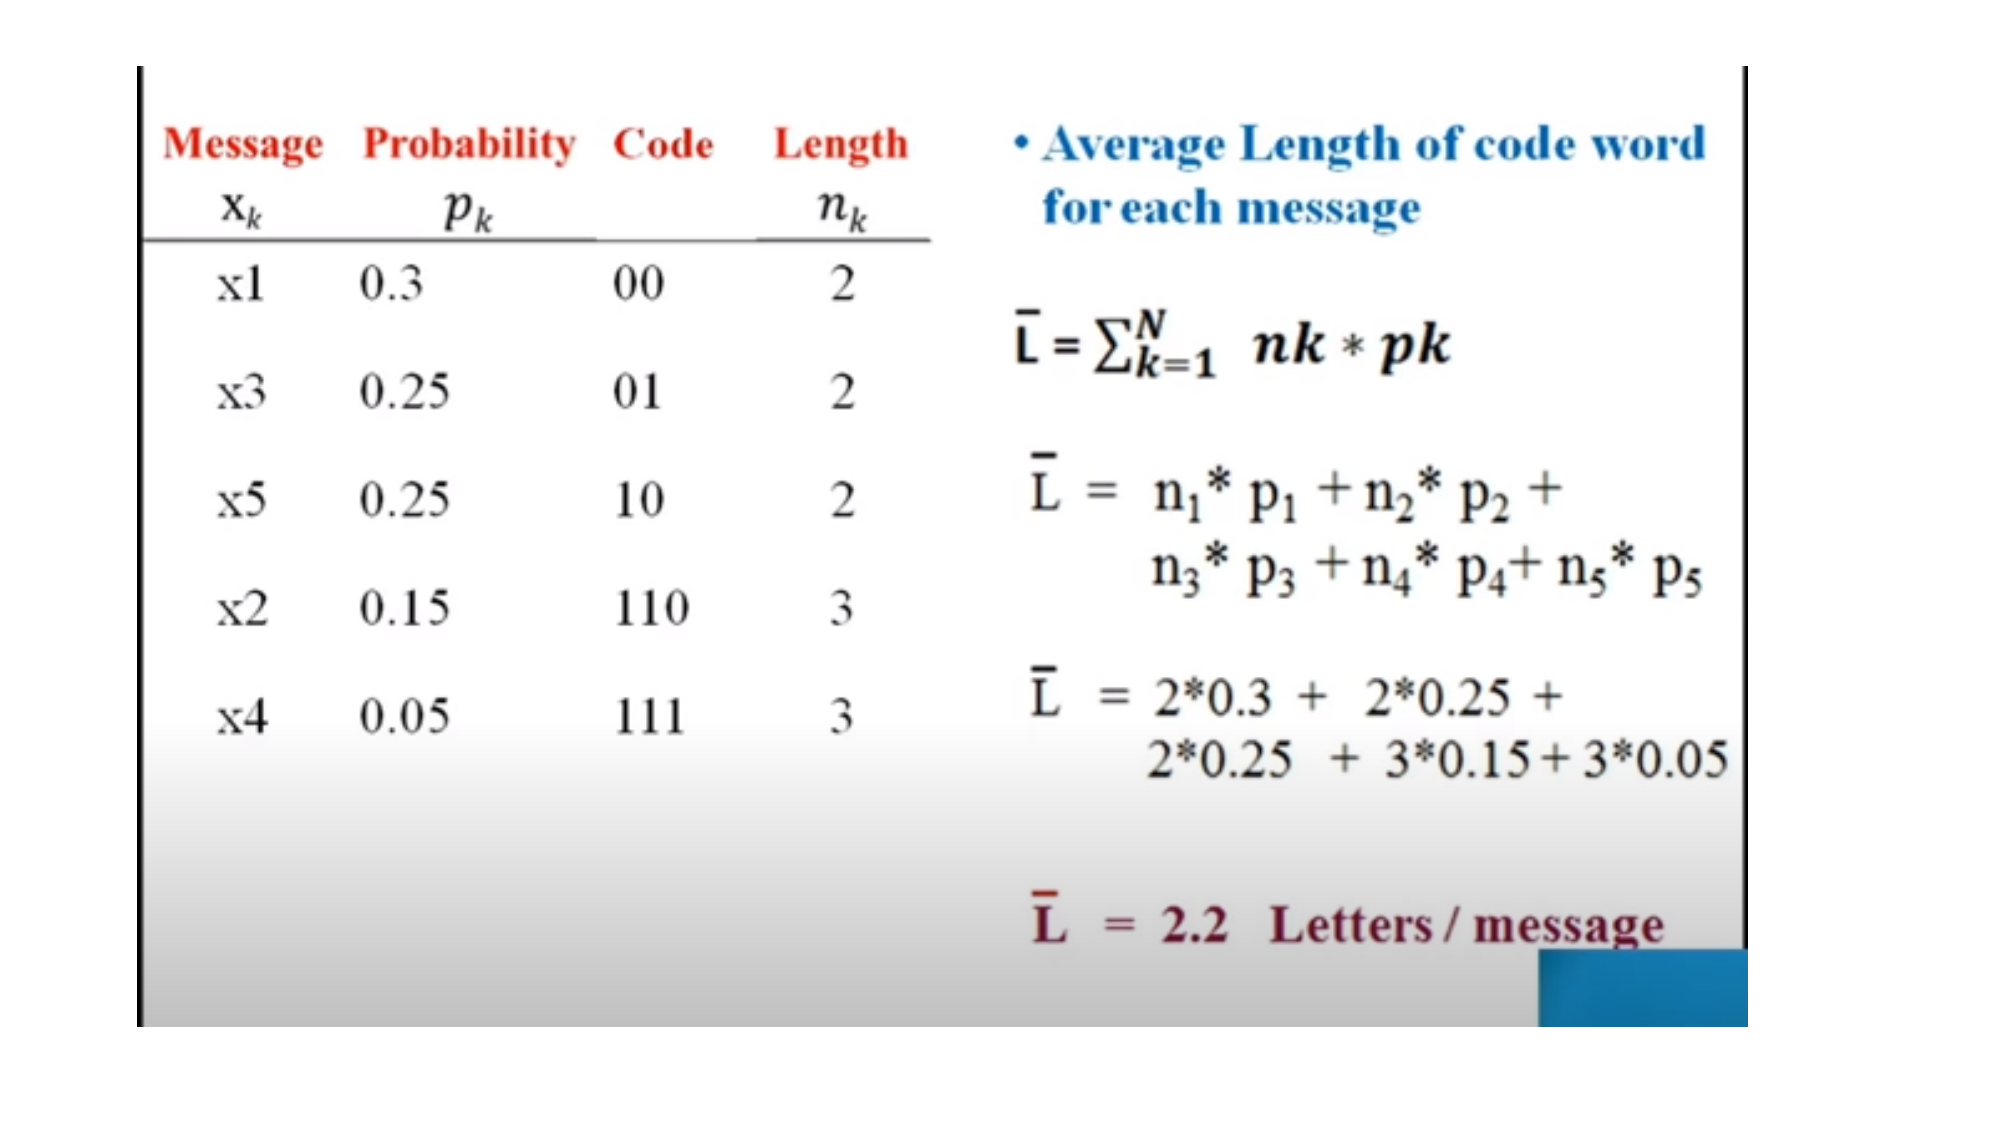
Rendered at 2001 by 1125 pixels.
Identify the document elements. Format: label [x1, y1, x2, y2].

picture [137, 66, 1748, 1027]
